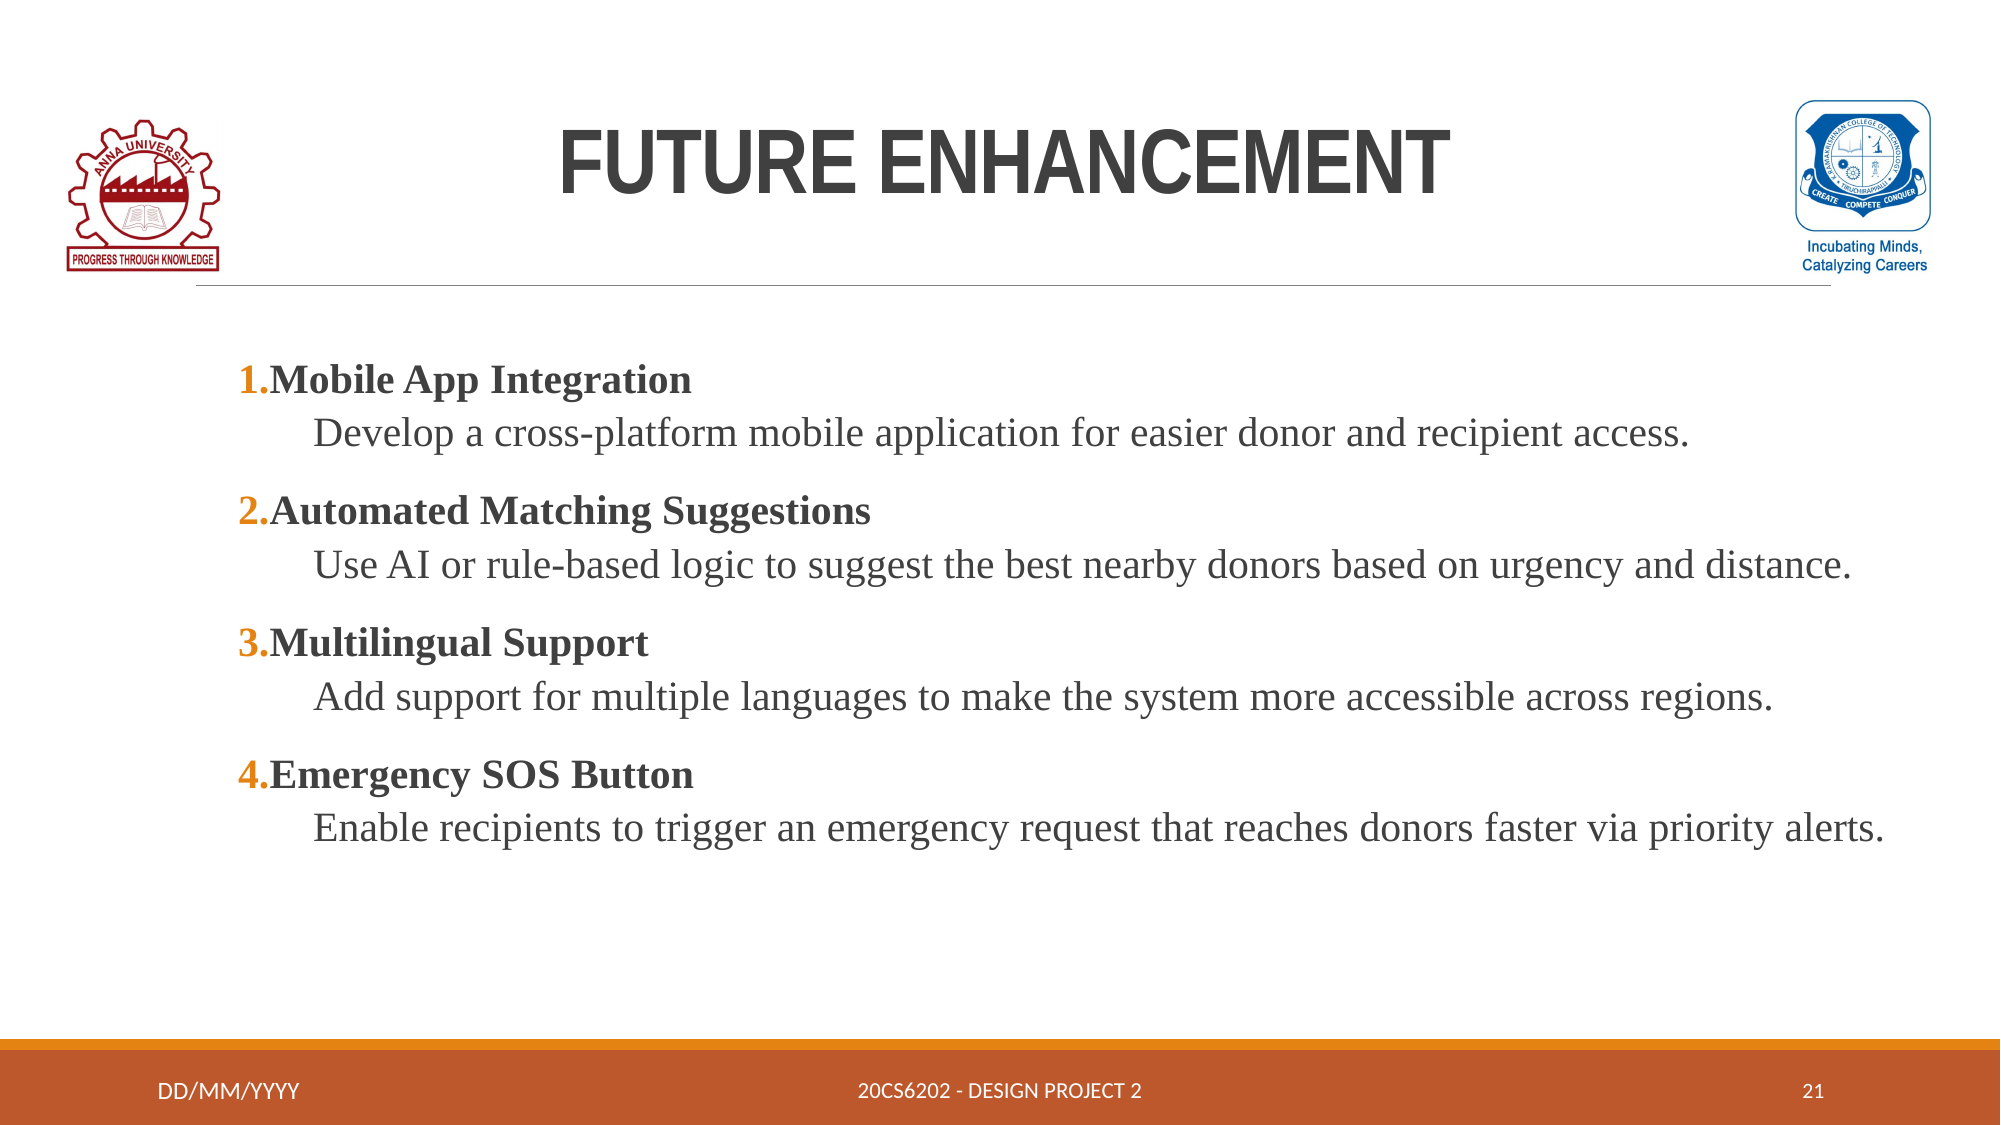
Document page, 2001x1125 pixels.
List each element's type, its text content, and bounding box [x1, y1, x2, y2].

text_box DD/MM/YYYY [142, 1066, 223, 1112]
picture [1793, 98, 1932, 277]
title FUTURE ENHANCEMENT [180, 47, 1830, 285]
list Mobile App Integration Develop a cross-platform mobile application for easier donor and recipient access. Automated Matching Suggestions Use AI or rule-based logic to suggest the best nearby donors based on urgency and distance. Multilingual Support Add support for multiple languages to make the system more accessible across regions. Emergency SOS Button Enable recipients to trigger an emergency request that reaches donors faster via priority alerts. . [223, 349, 1954, 1125]
picture [62, 115, 224, 274]
